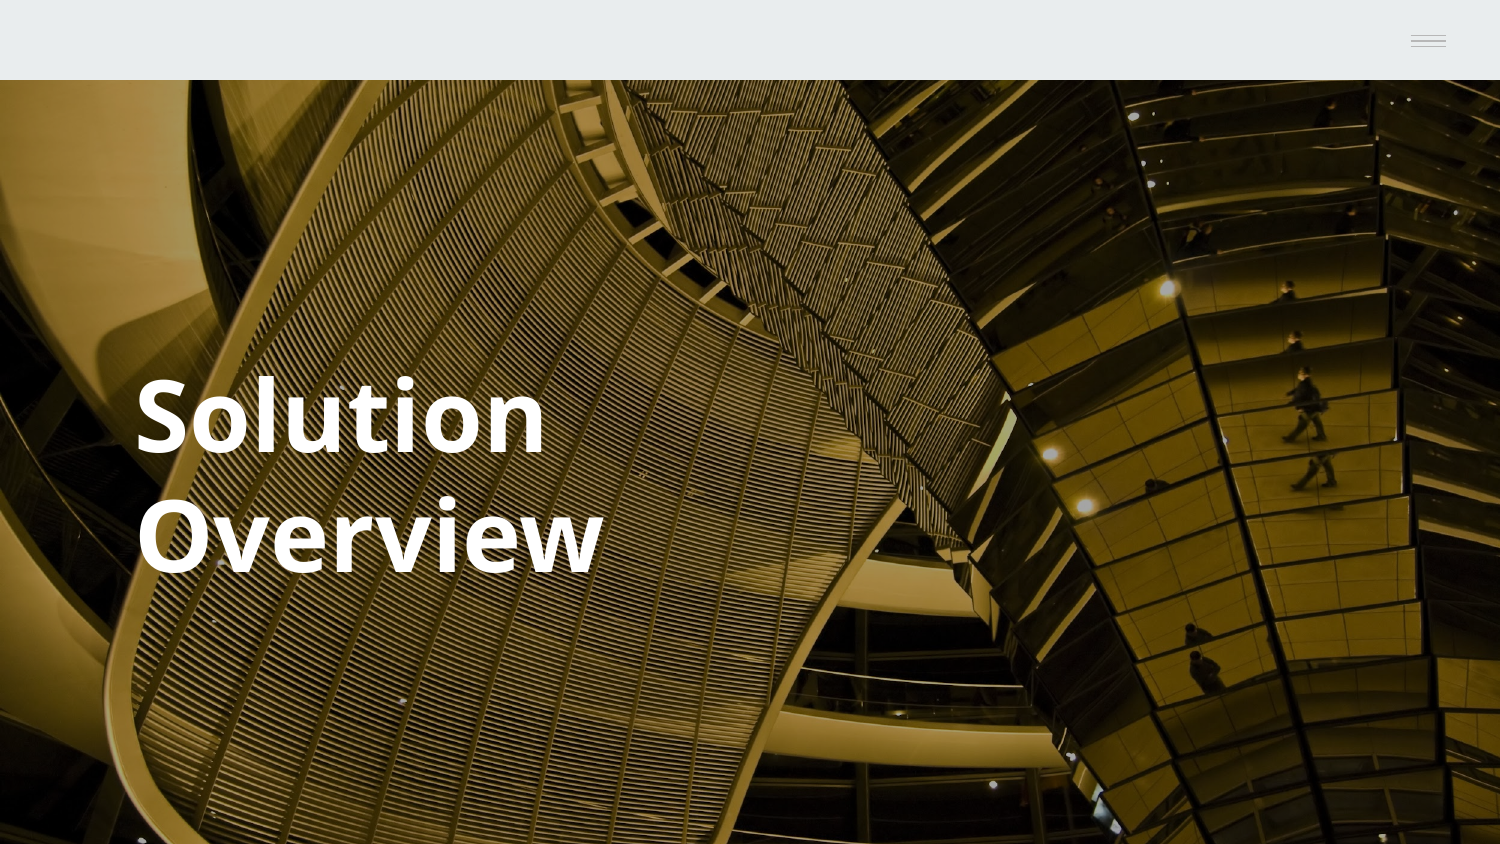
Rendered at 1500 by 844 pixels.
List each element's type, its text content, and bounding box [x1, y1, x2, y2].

title Solution Overview [119, 337, 974, 587]
picture [0, 80, 1500, 844]
